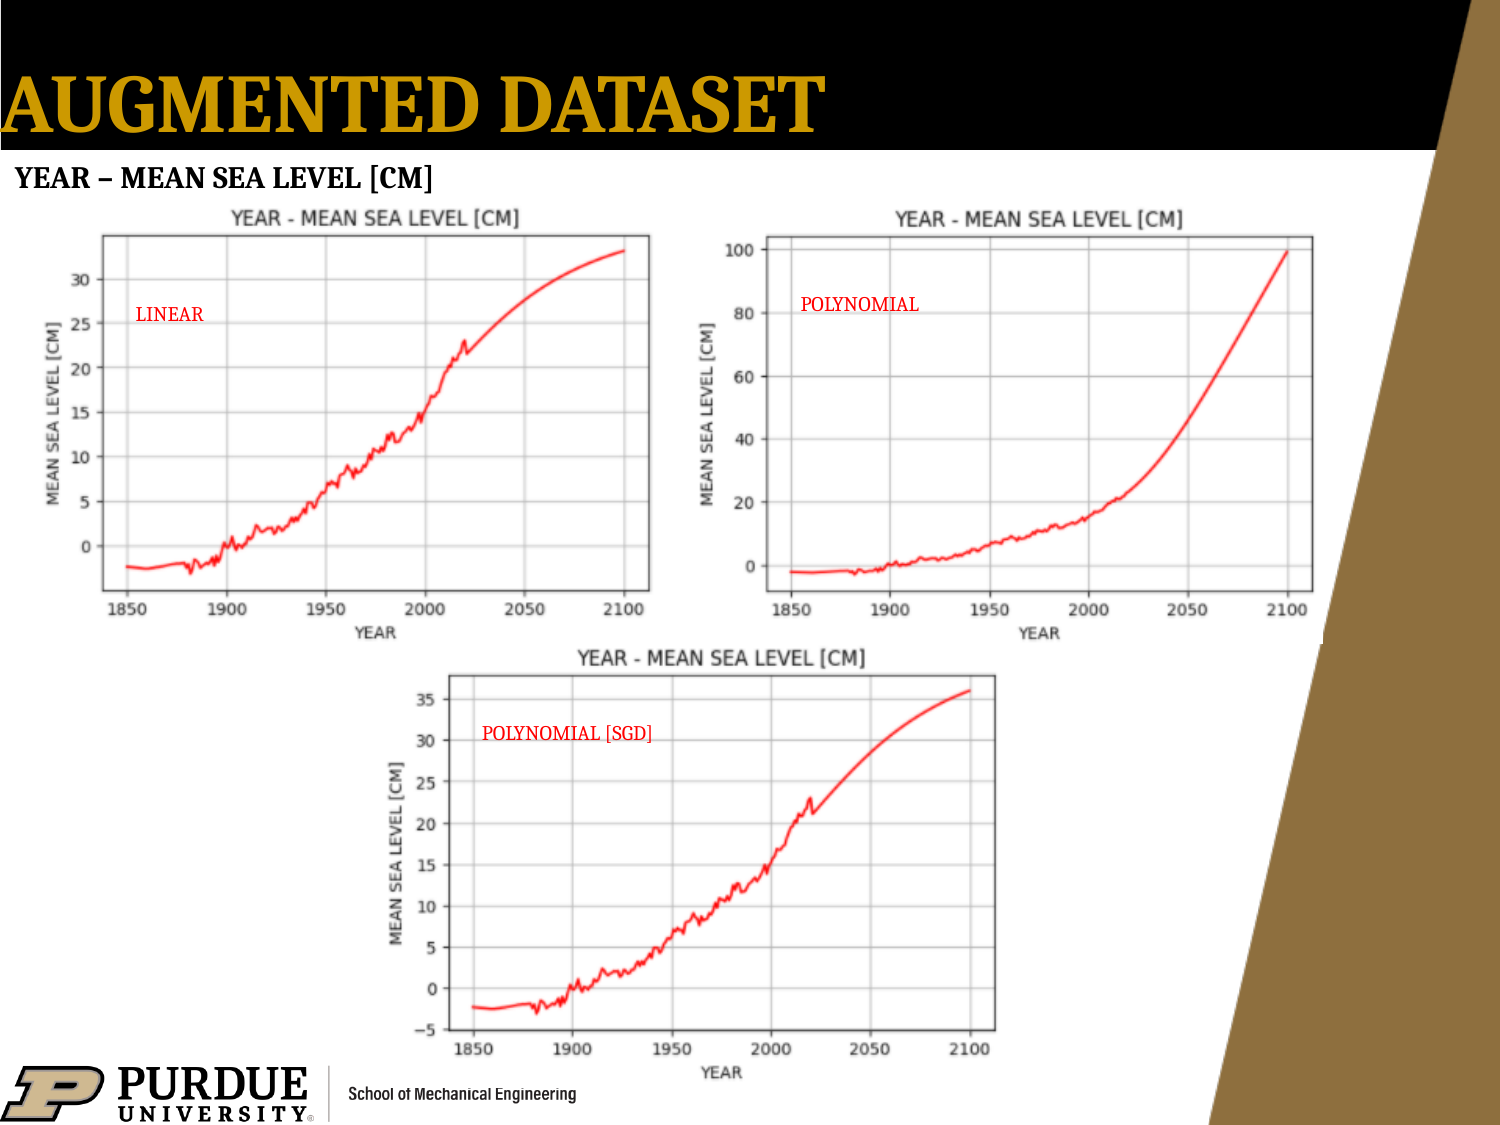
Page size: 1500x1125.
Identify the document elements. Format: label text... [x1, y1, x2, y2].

text_box YEAR – MEAN SEA LEVEL [CM] [0, 158, 1203, 202]
picture [0, 0, 1500, 1125]
